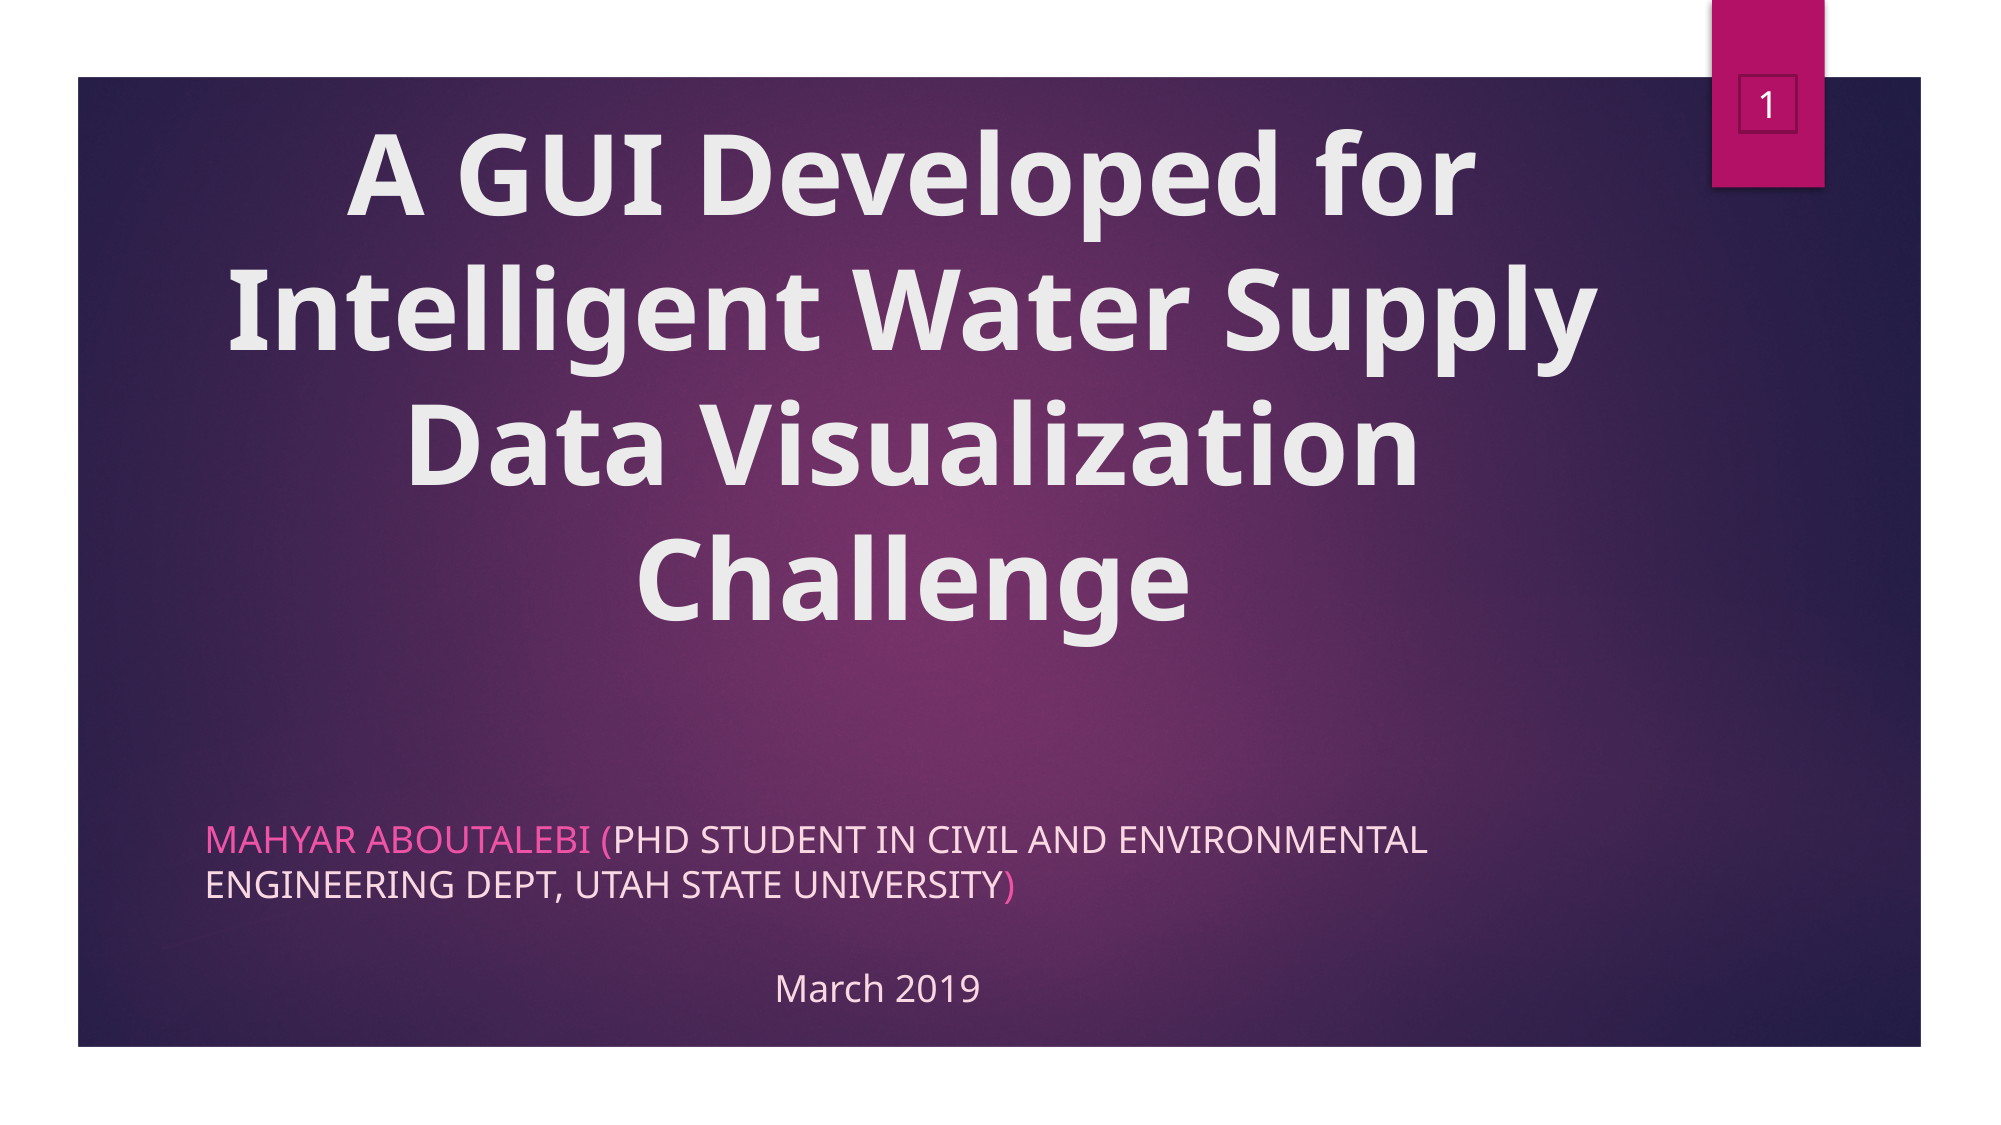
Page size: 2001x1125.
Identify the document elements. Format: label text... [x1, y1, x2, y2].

text_box [214, 954, 1663, 1022]
text_box March 2019 [759, 957, 997, 1018]
subtitle Mahyar Aboutalebi (PhD student in Civil and Environmental Engineering Dept, Utah State University) [189, 809, 1638, 925]
text_box 1 [1738, 74, 1798, 134]
title A GUI Developed for Intelligent Water Supply Data Visualization Challenge [189, 118, 1638, 651]
